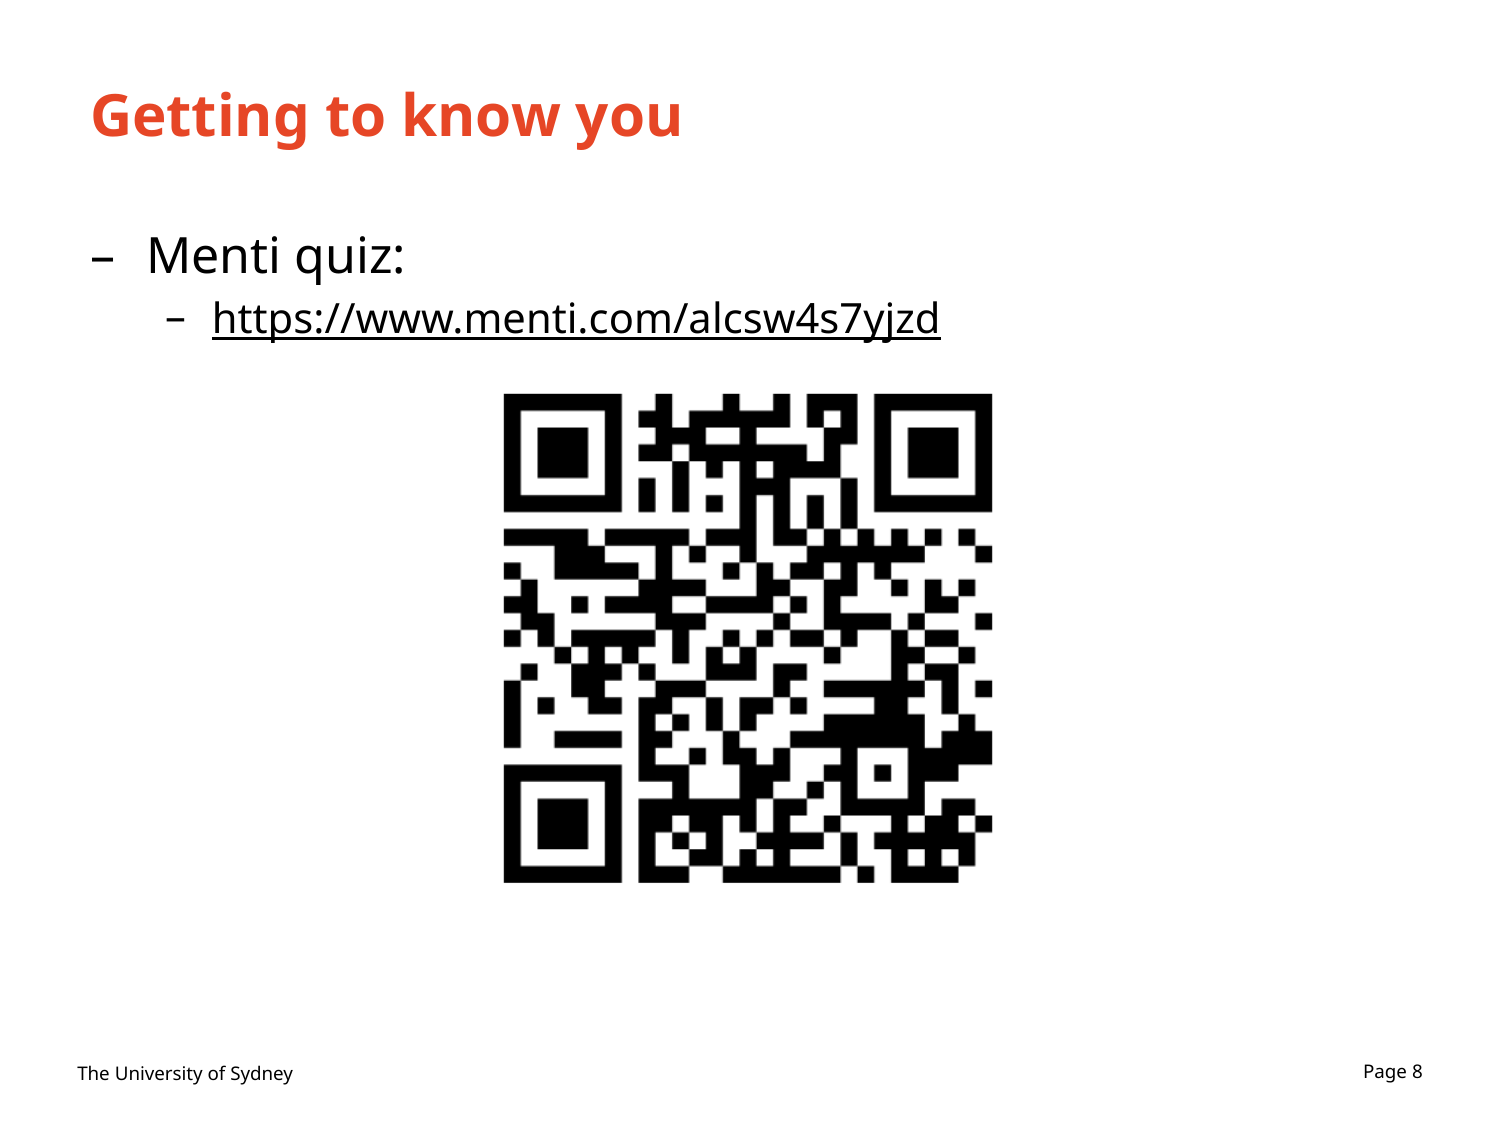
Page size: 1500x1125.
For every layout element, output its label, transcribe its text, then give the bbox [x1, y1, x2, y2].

list Menti quiz: https://www.menti.com/alcsw4s7yjzd [75, 222, 1425, 1005]
title Getting to know you [75, 19, 1425, 207]
picture [498, 389, 1002, 894]
